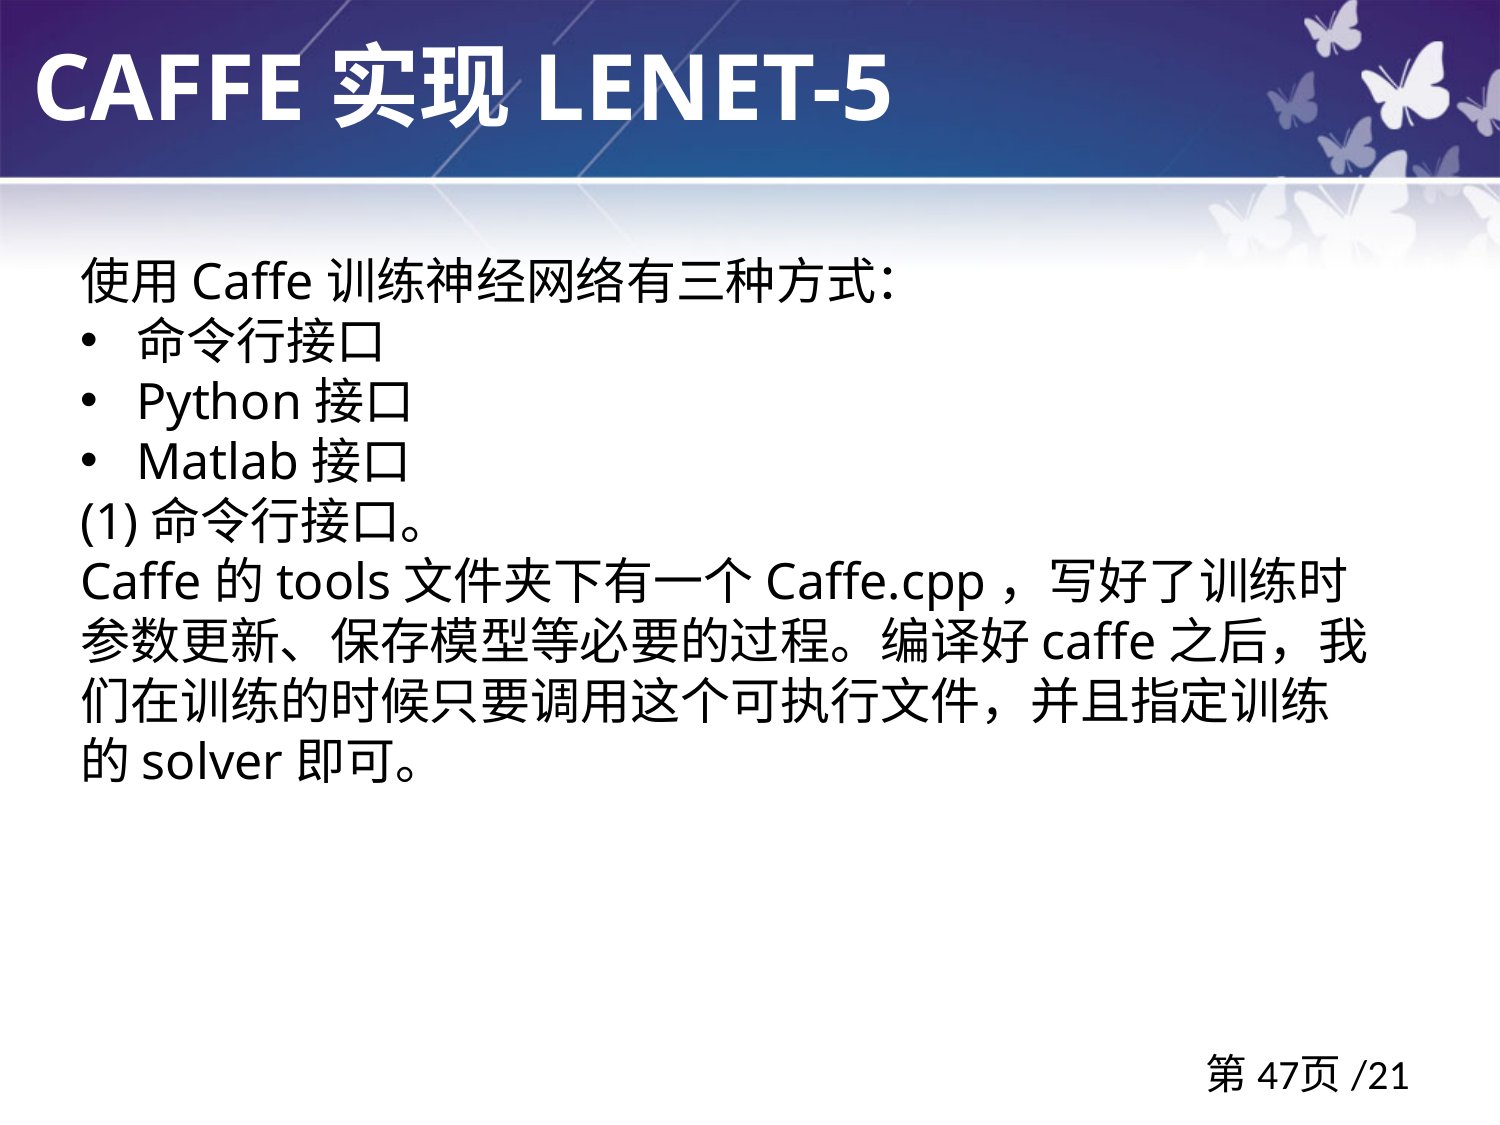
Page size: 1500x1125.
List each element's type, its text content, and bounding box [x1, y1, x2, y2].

text_box Caffe实现LENET-5 [17, 21, 1368, 129]
slide_number 第47页/21 [1074, 1042, 1425, 1103]
picture [0, 0, 1500, 1125]
text_box 使用Caffe训练神经网络有三种方式： 命令行接口 Python接口 Matlab接口 (1)命令行接口。 Caffe的tools文件夹下有一个Caffe.cpp，写好了训练时参数更新、保存模型等必要的过程。编译好caffe之后，我们在训练的时候只要调用这个可执行文件，并且指定训练的solver即可。 [64, 182, 1394, 1037]
